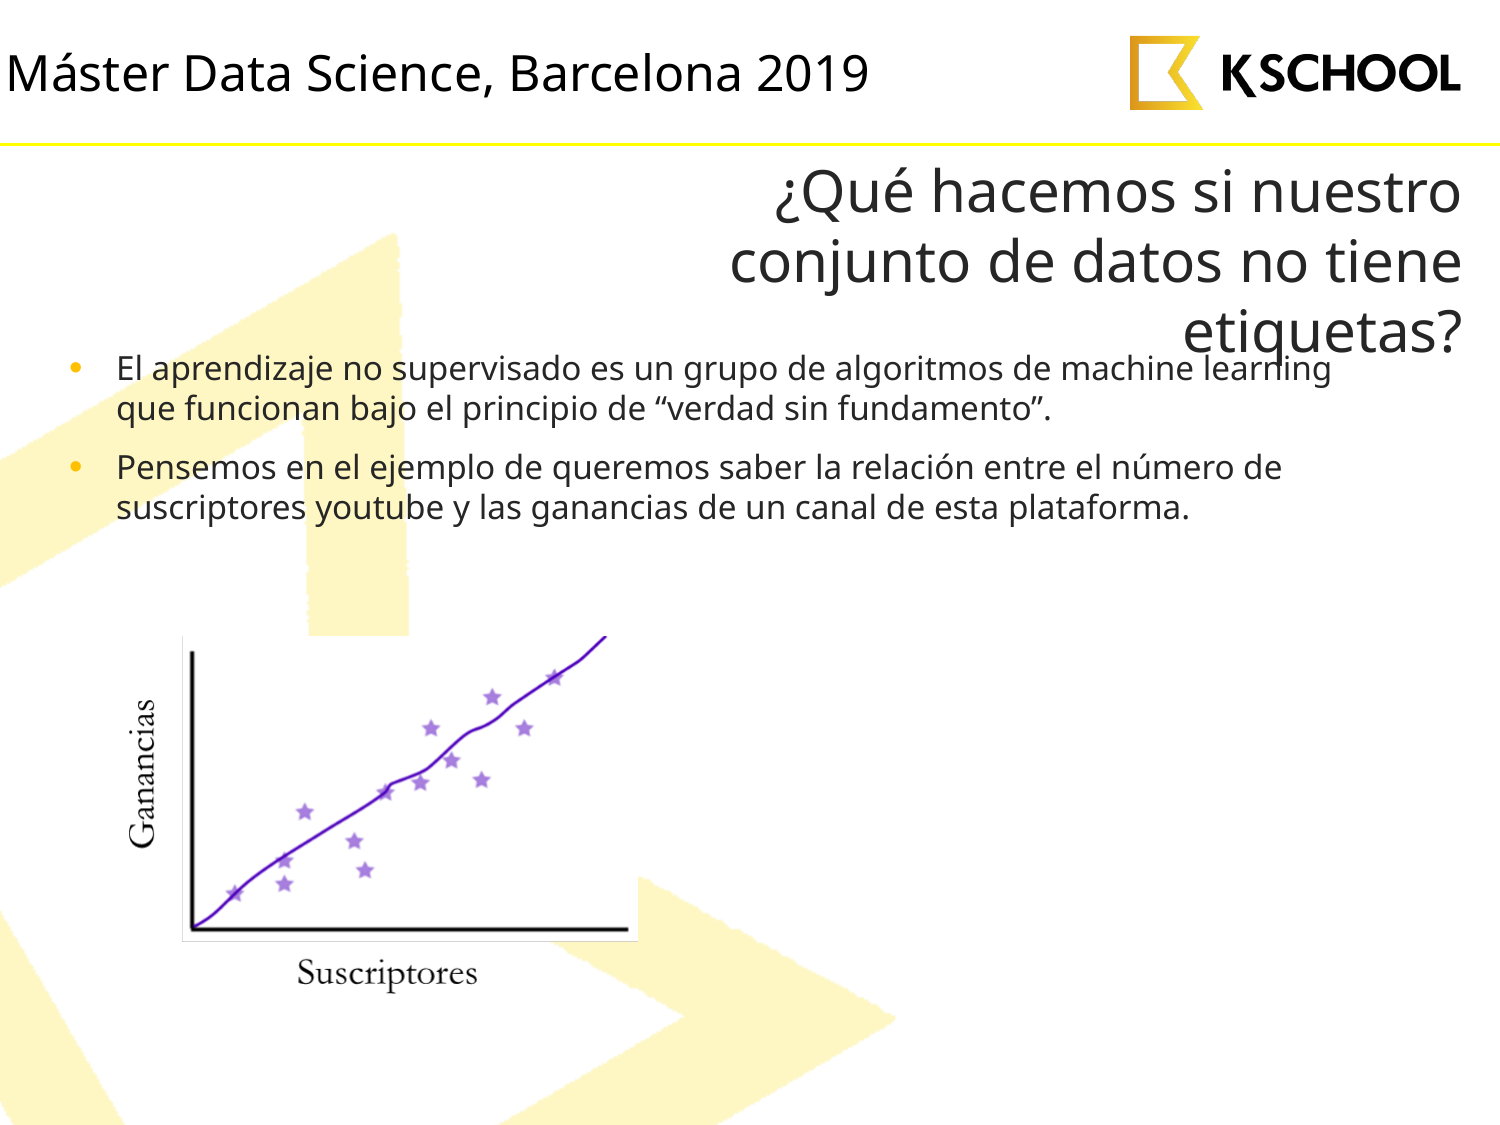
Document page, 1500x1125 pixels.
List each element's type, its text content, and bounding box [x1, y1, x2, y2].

picture [106, 635, 638, 1018]
picture [1121, 23, 1473, 120]
list El aprendizaje no supervisado es un grupo de algoritmos de machine learning que funcionan bajo el principio de “verdad sin fundamento”. Pensemos en el ejemplo de queremos saber la relación entre el número de suscriptores youtube y las ganancias de un canal de esta plataforma. [54, 339, 1394, 1044]
picture [0, 188, 919, 1125]
title ¿Qué hacemos si nuestro conjunto de datos no tiene etiquetas? [547, 147, 1478, 268]
